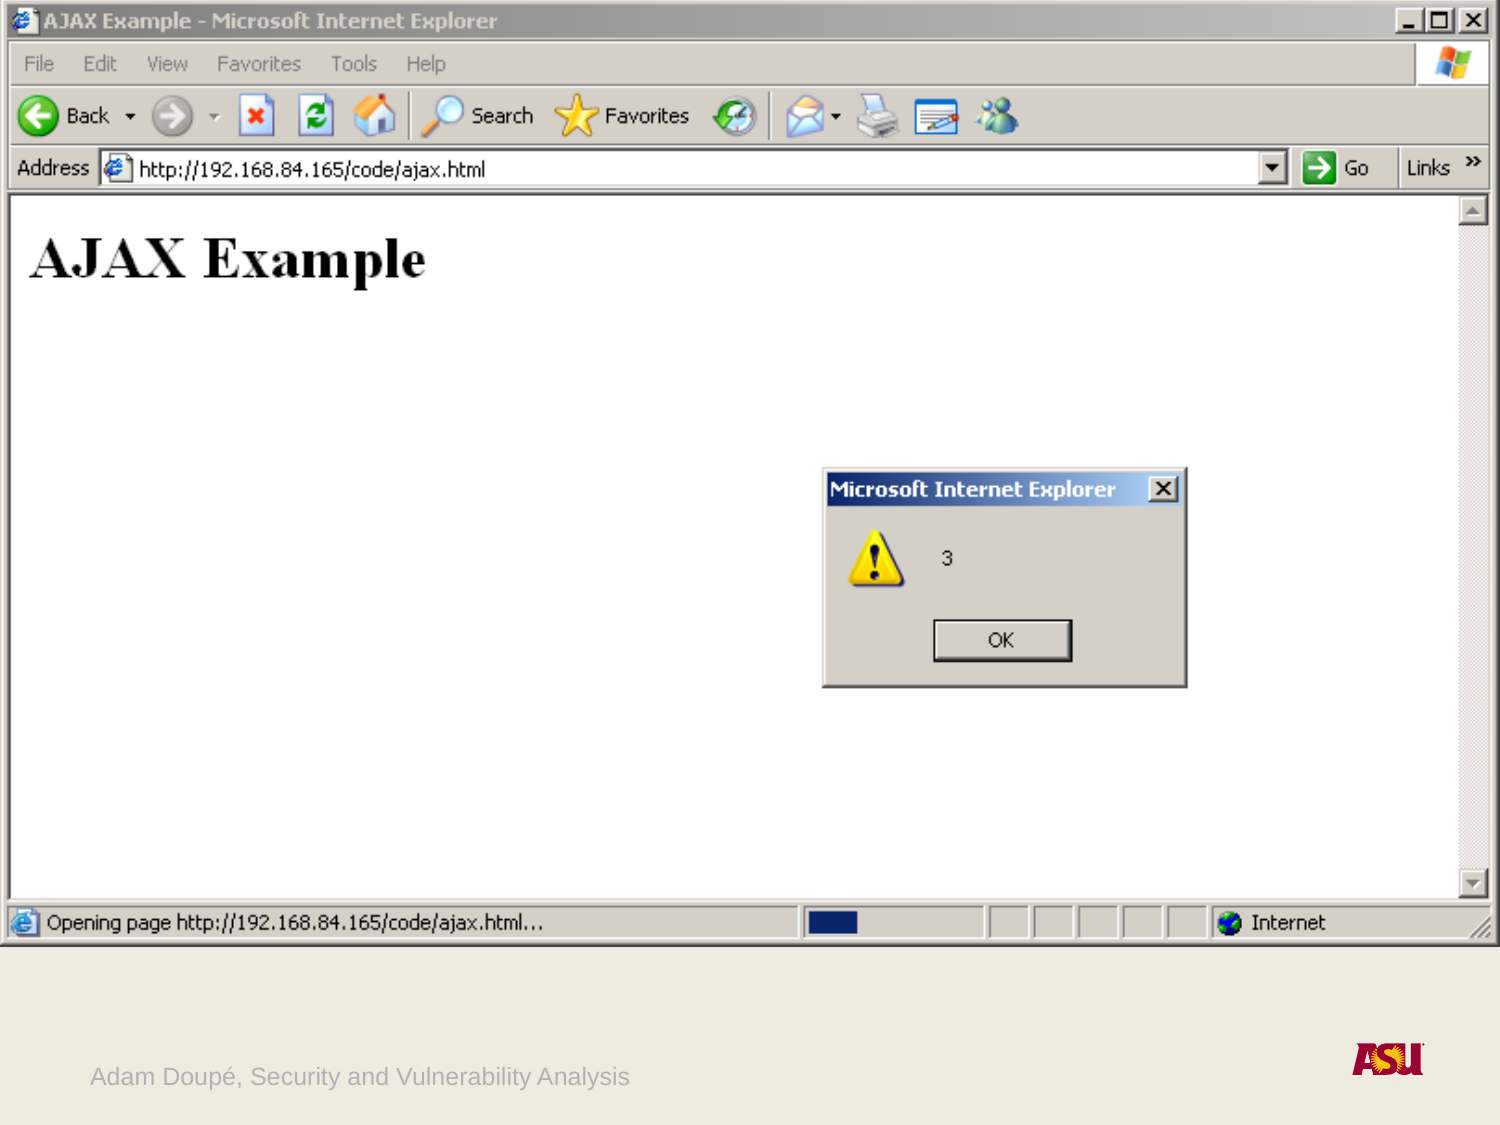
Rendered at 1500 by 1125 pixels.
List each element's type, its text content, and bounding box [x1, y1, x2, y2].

picture [0, 0, 1500, 947]
footer Adam Doupé, Security and Vulnerability Analysis [75, 1045, 669, 1106]
